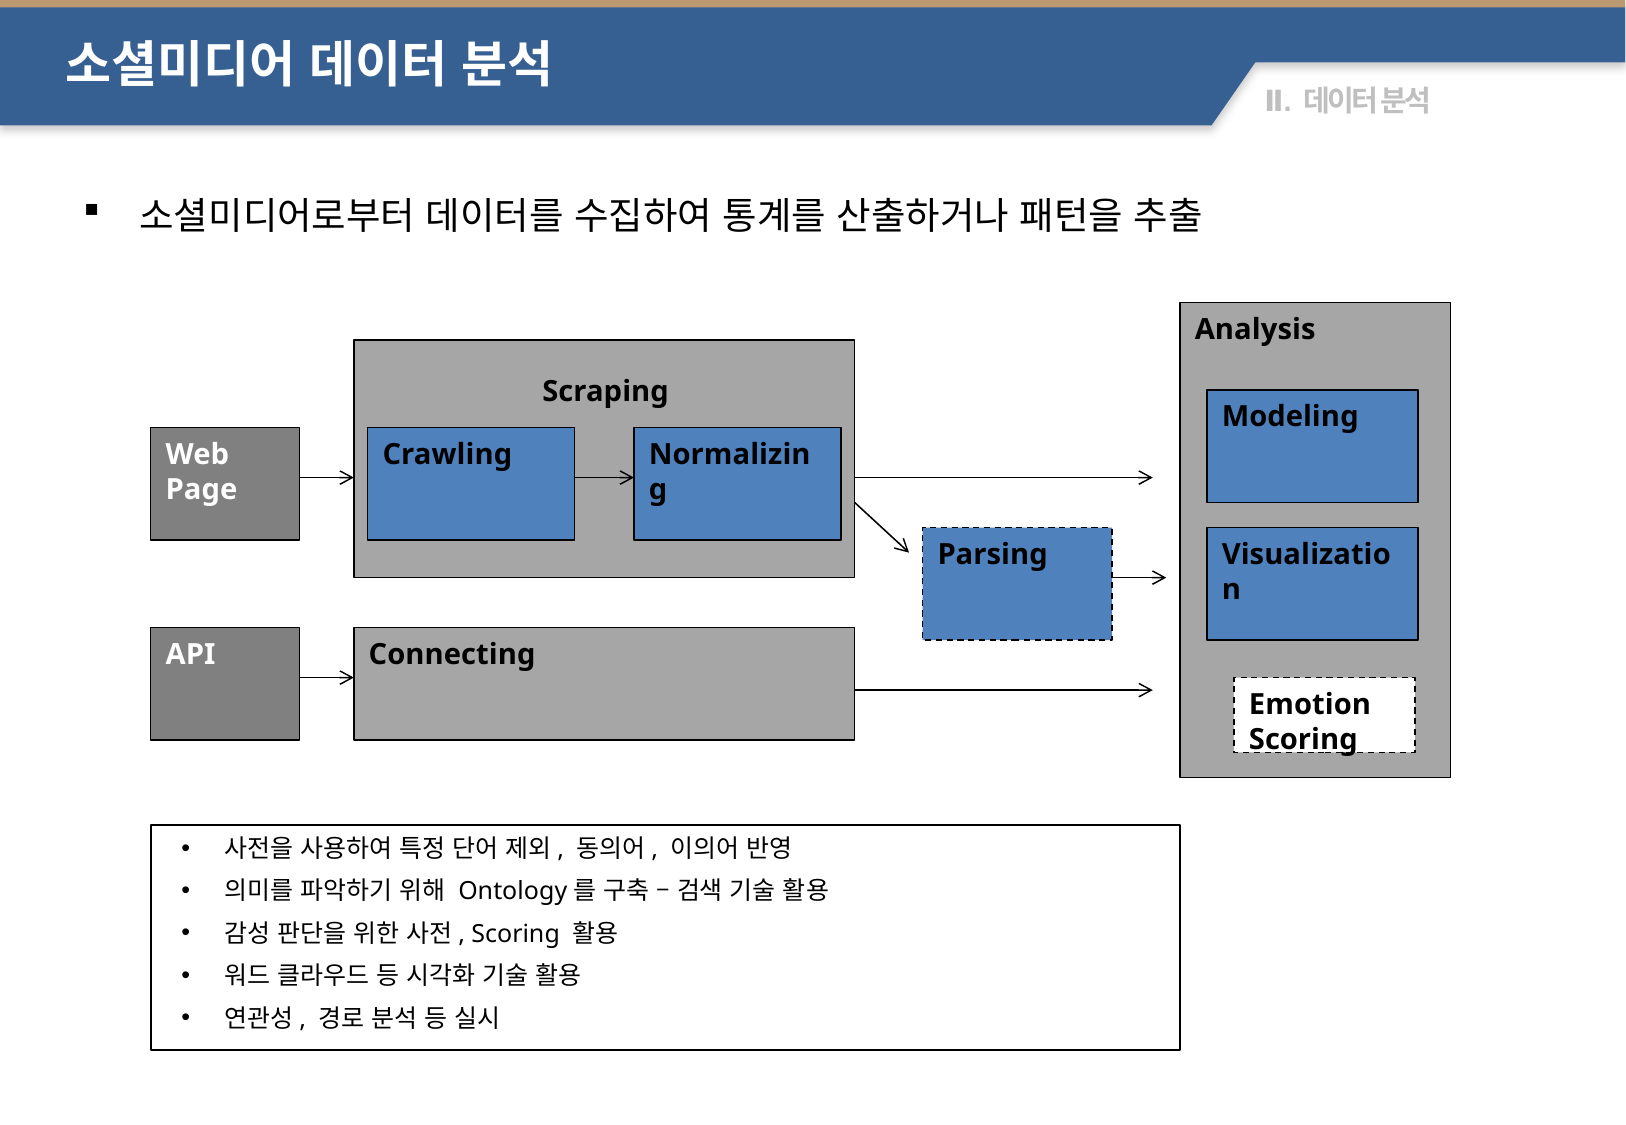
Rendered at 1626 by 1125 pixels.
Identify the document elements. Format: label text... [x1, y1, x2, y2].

text_box 소셜미디어 데이터 분석 [50, 36, 1297, 100]
list 소셜미디어로부터 데이터를 수집하여 통계를 산출하거나 패턴을 추출 [68, 184, 1489, 1071]
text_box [150, 302, 1451, 778]
text_box 사전을 사용하여 특정 단어 제외, 동의어, 이의어 반영 의미를 파악하기 위해 Ontology를 구축 – 검색 기술 활용 감성 판단을 위한 사전, Scoring 활용 워드 클라우드 등 시각화 기술 활용 연관성, 경로 분석 등 실시 [151, 824, 1181, 1050]
